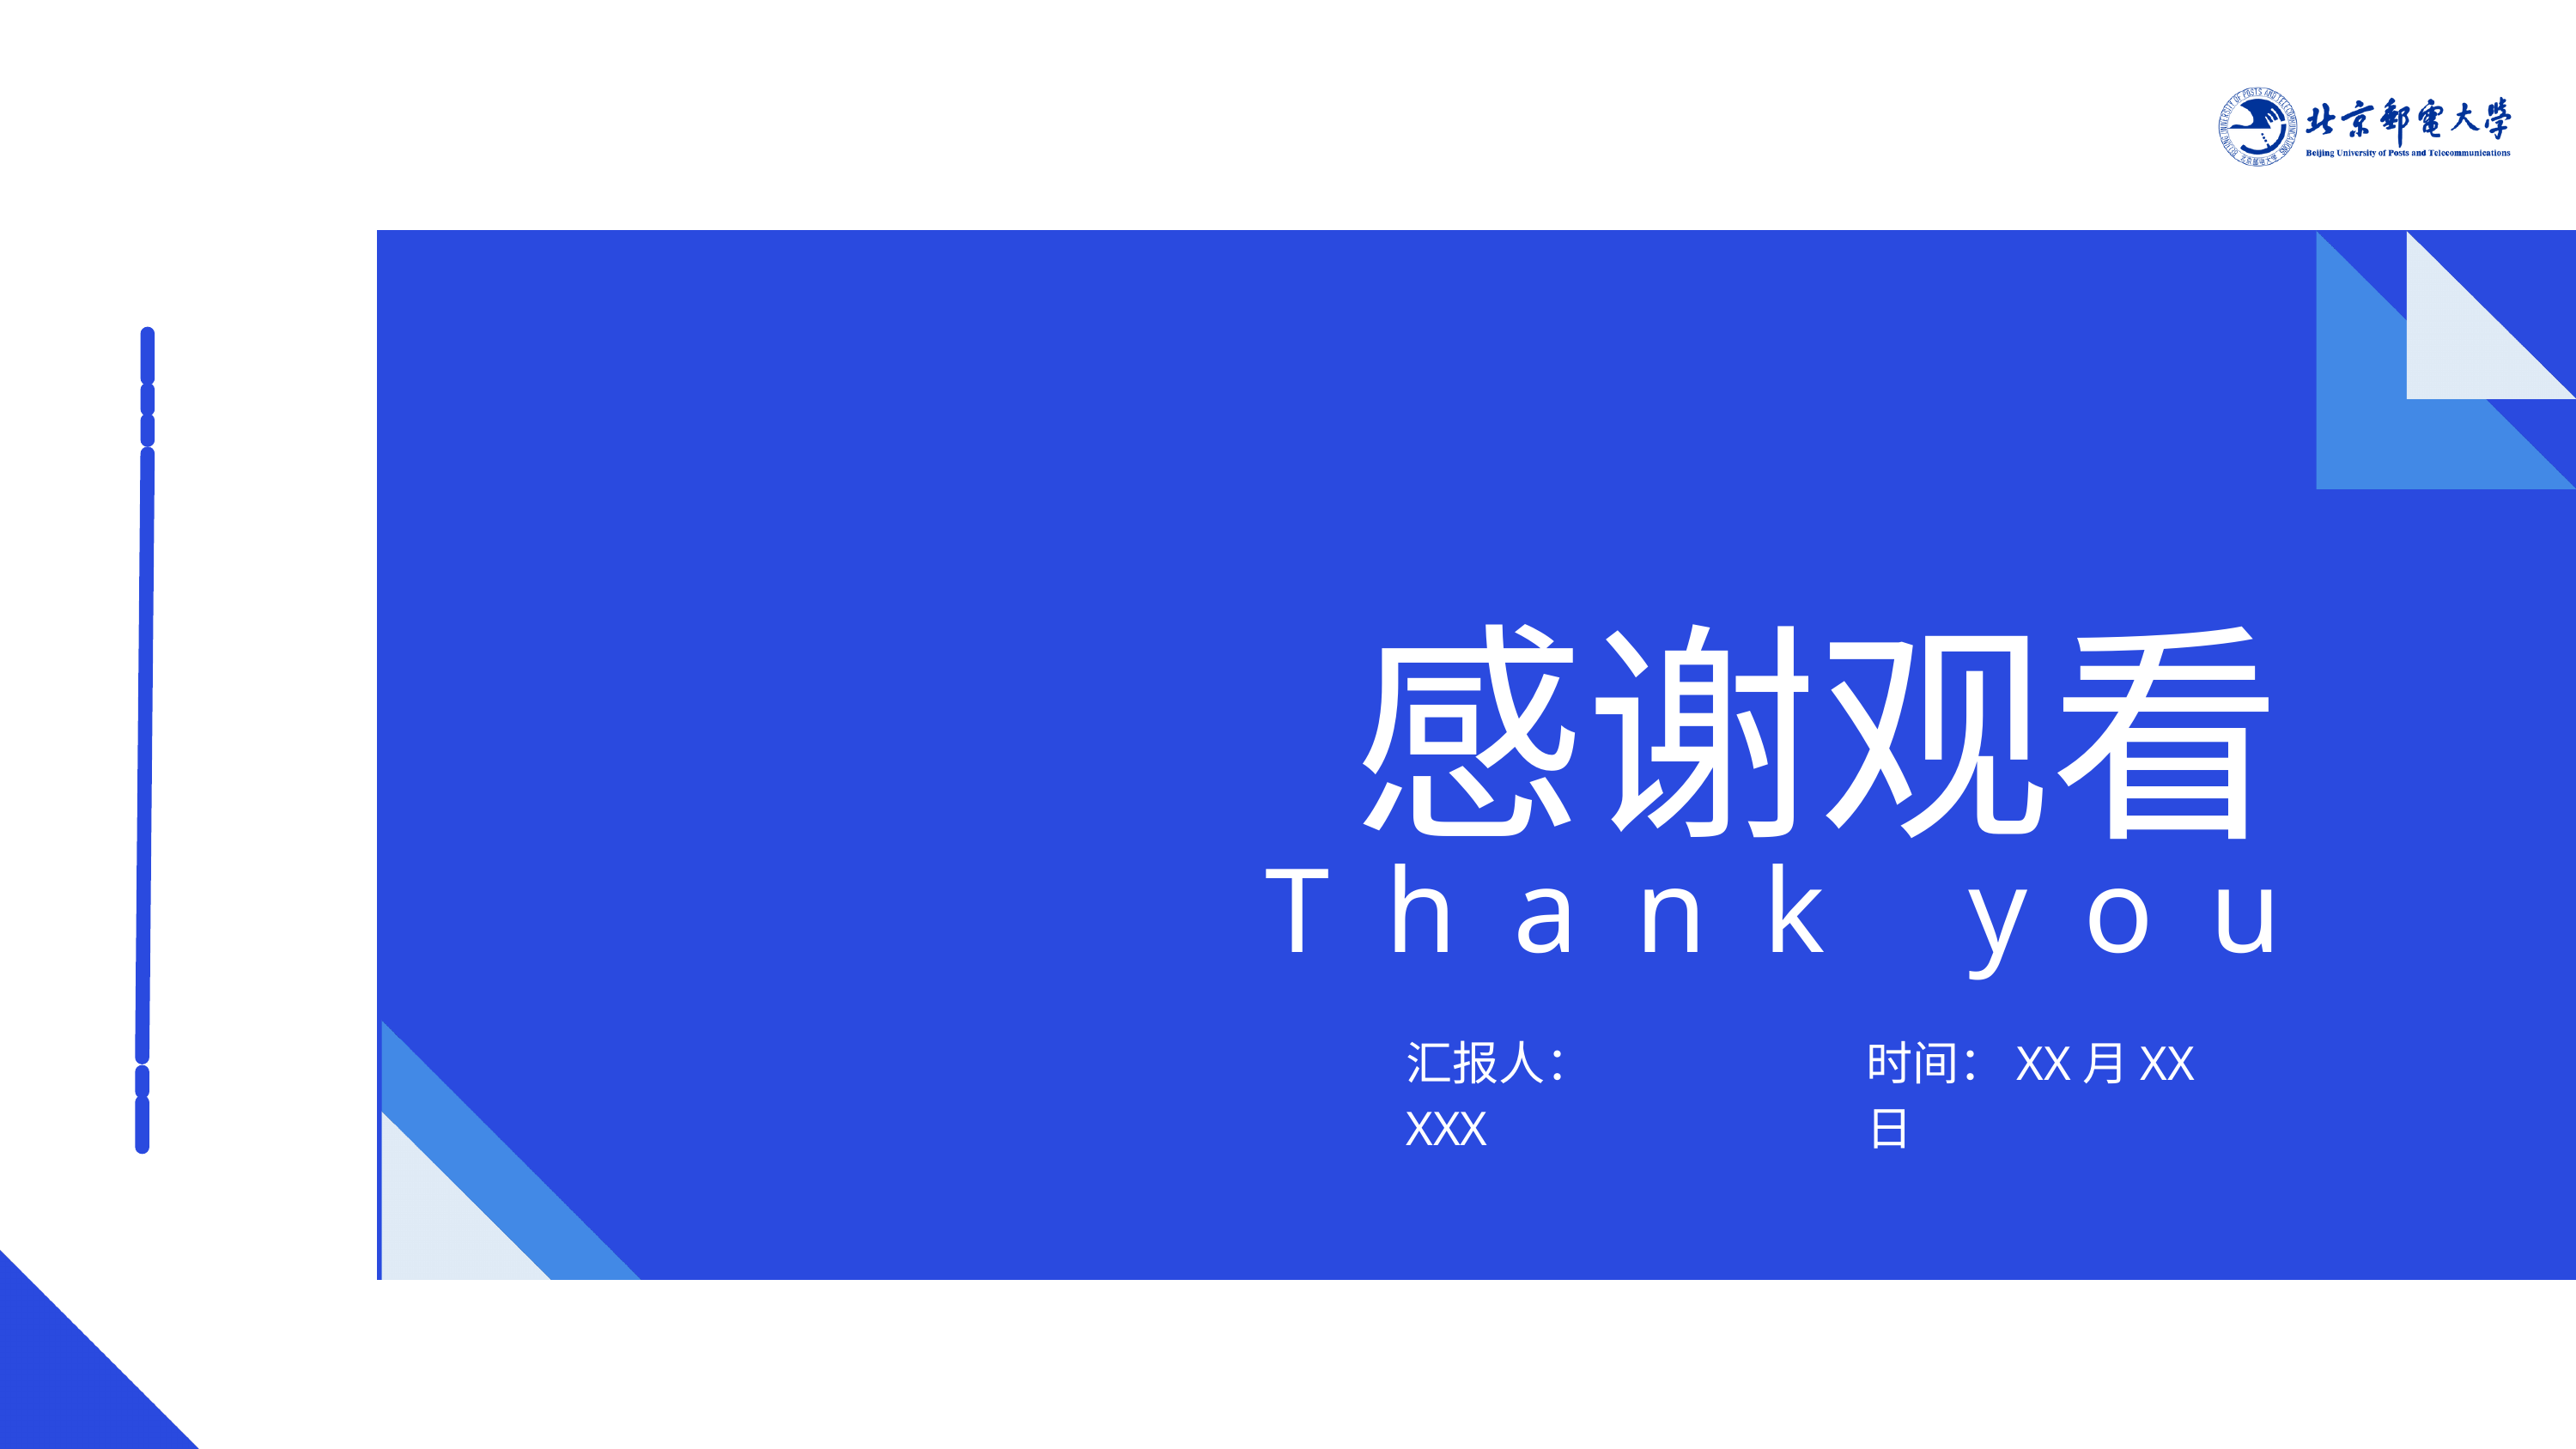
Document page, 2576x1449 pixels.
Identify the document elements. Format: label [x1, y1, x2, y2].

text_box [137, 333, 154, 1148]
text_box [2210, 80, 2519, 173]
text_box [1159, 567, 2283, 967]
text_box [0, 1250, 199, 1449]
text_box [376, 229, 2576, 1280]
